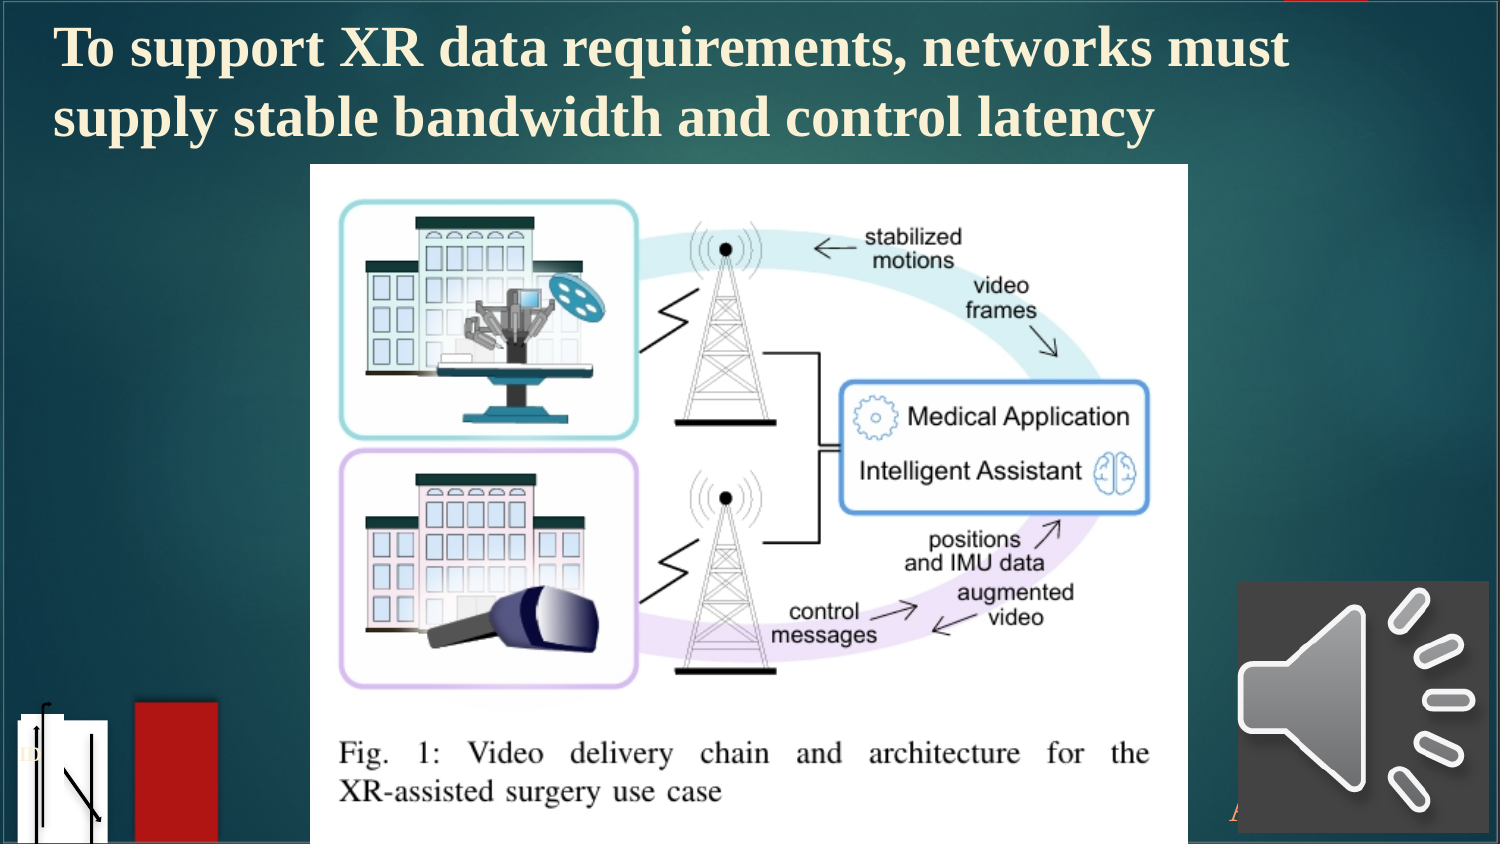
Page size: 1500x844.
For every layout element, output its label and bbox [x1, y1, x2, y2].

picture [0, 0, 1499, 844]
text_box [10, 703, 108, 844]
